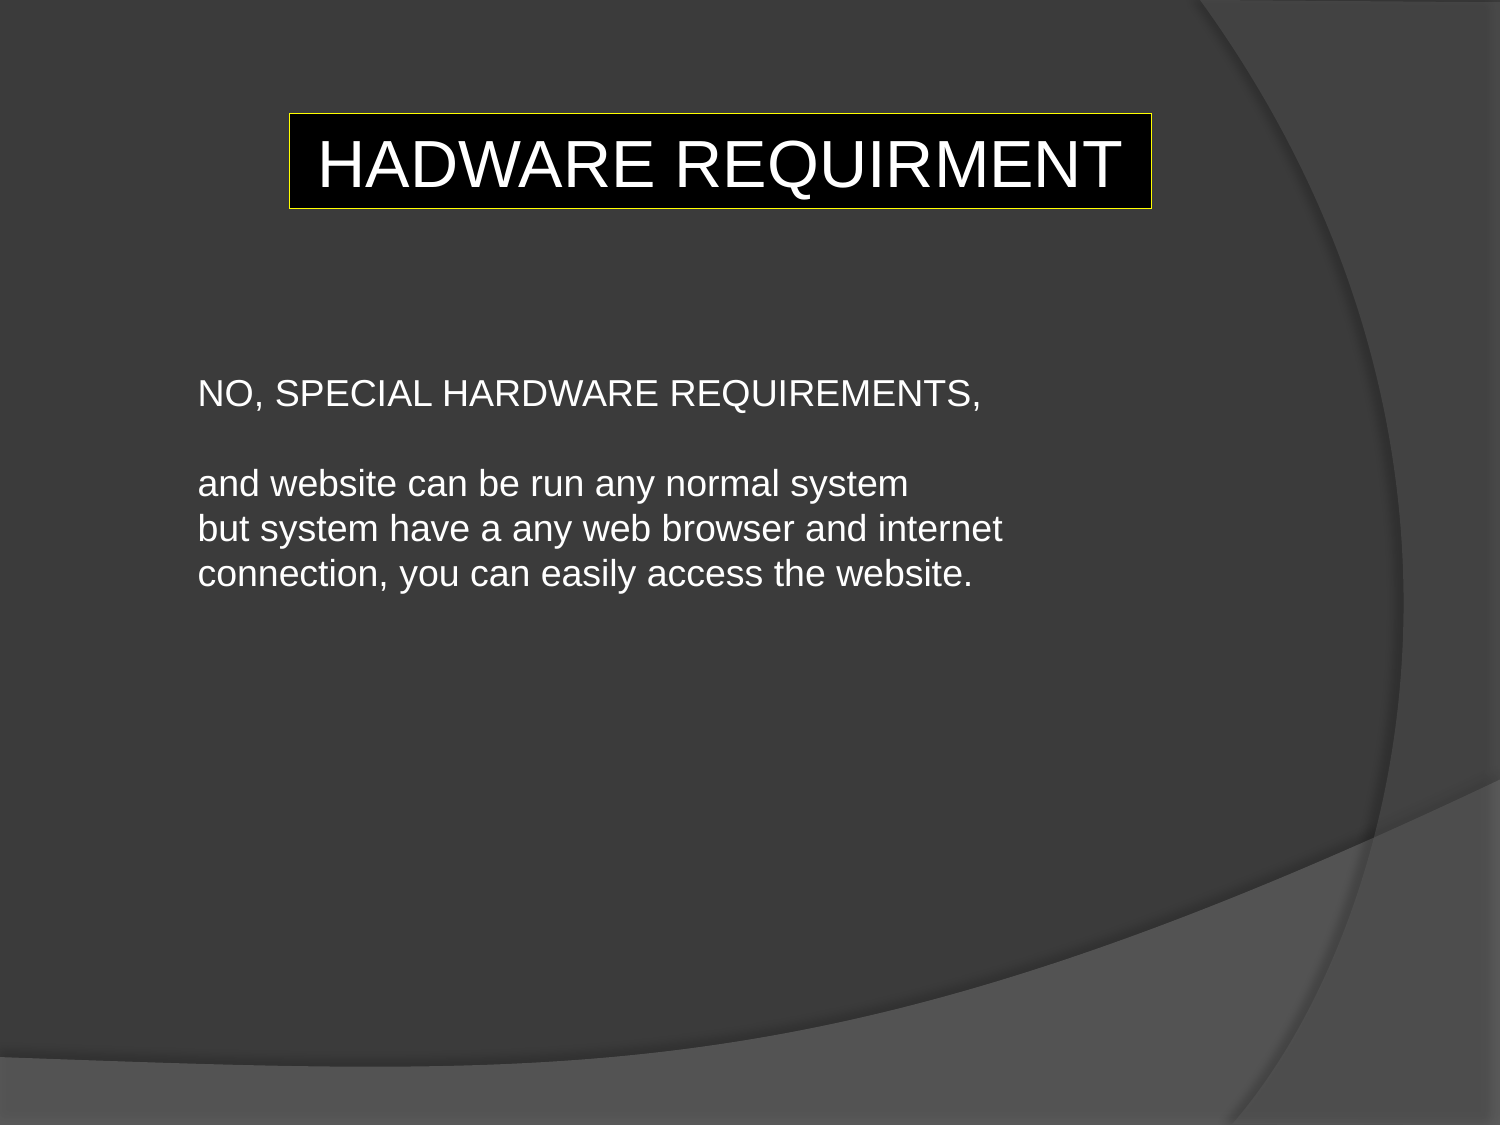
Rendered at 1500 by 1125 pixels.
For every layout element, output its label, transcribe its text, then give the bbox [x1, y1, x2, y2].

text_box NO, SPECIAL HARDWARE REQUIREMENTS, and website can be run any normal system but system have a any web browser and internet connection, you can easily access the website. [182, 361, 1152, 602]
text_box HADWARE REQUIRMENT [289, 113, 1152, 209]
